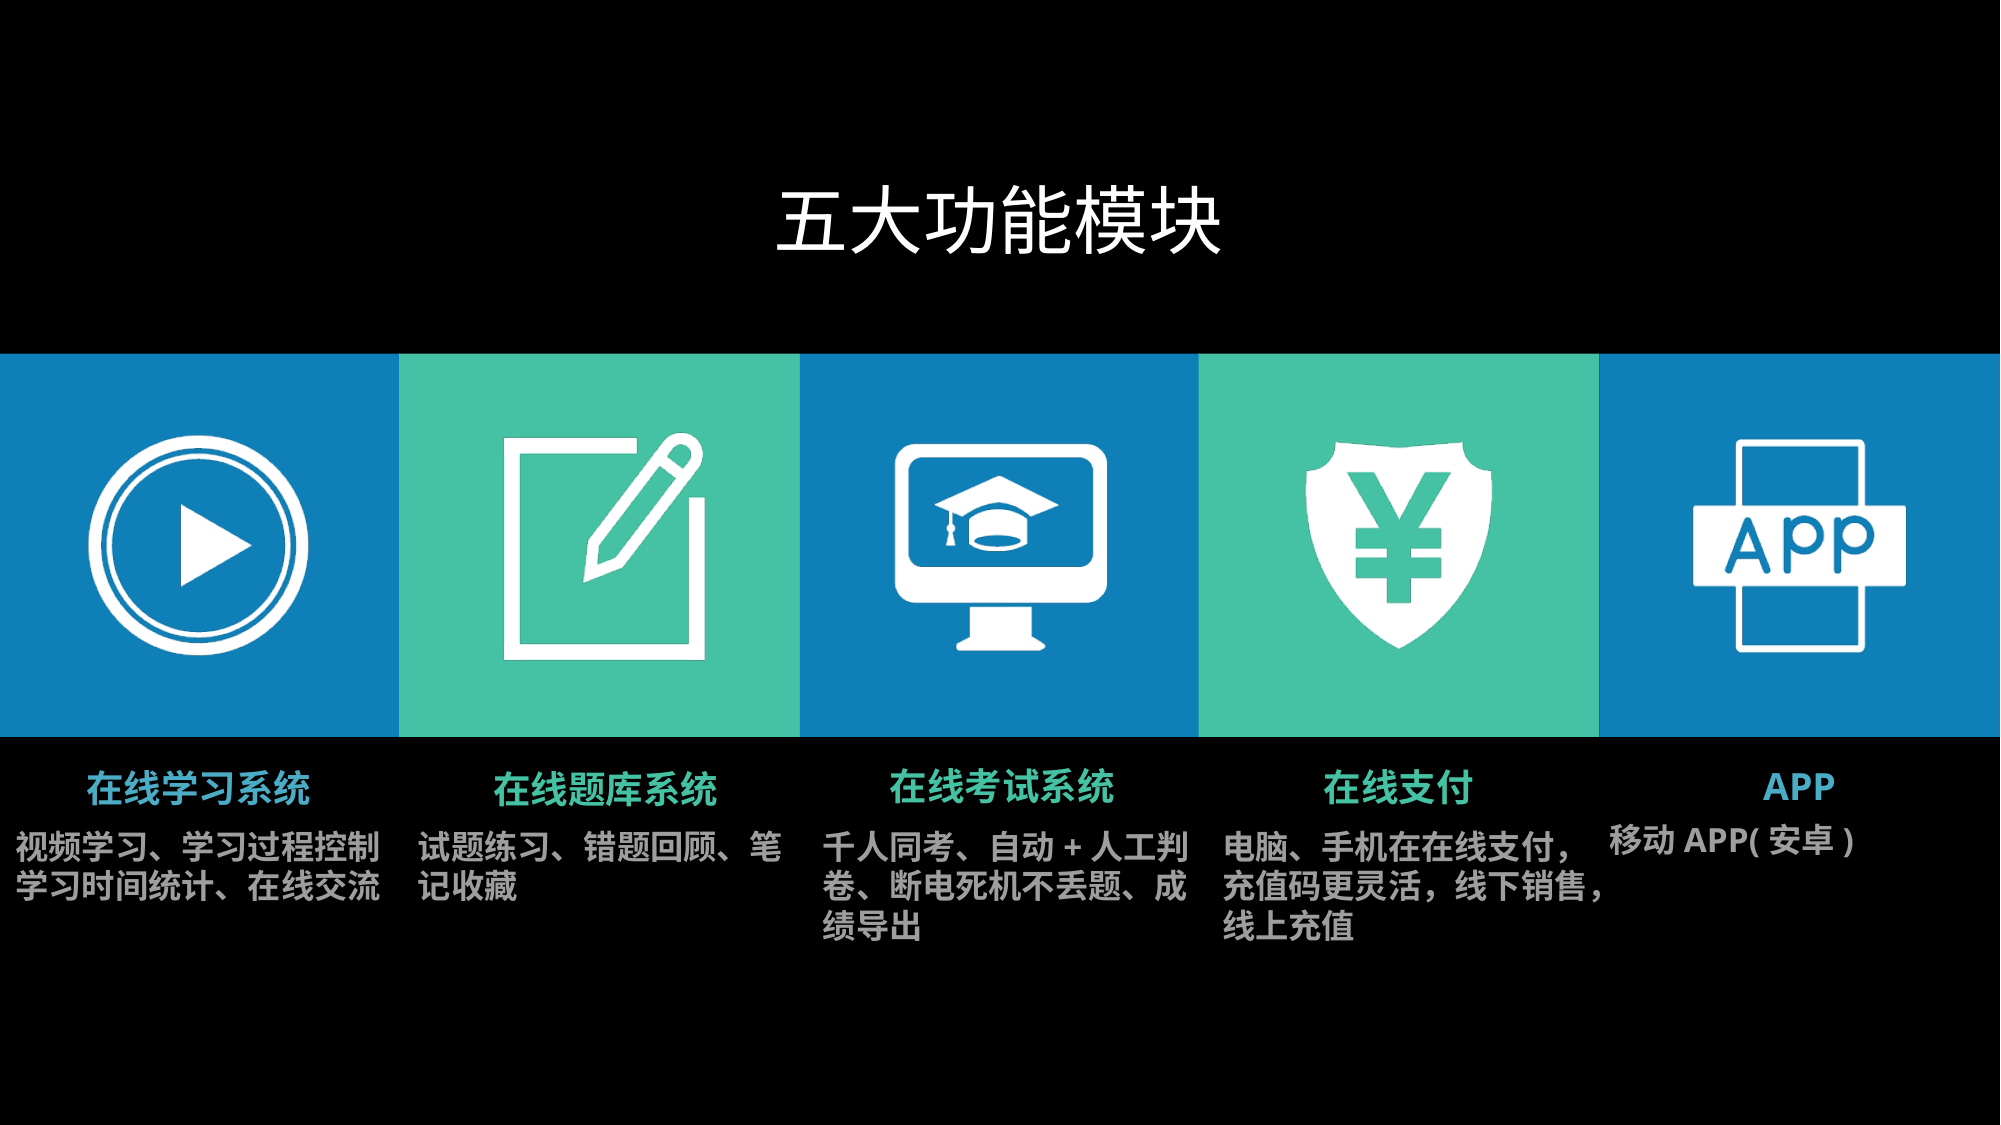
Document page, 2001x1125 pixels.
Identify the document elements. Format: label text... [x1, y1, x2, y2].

text_box 视频学习、学习过程控制 学习时间统计、在线交流 [0, 818, 397, 913]
picture [1693, 439, 1906, 653]
text_box 千人同考、自动+人工判 卷、断电死机不丢题、成 绩导出 [807, 818, 1206, 953]
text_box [0, 353, 2000, 817]
text_box 五大功能模块 [251, 166, 1746, 272]
text_box 移动APP(安卓) [1594, 817, 1869, 867]
text_box 电脑、手机在在线支付， 充值码更灵活，线下销售， 线上充值 [1207, 818, 1637, 953]
text_box 试题练习、错题回顾、笔 记收藏 [402, 818, 799, 913]
